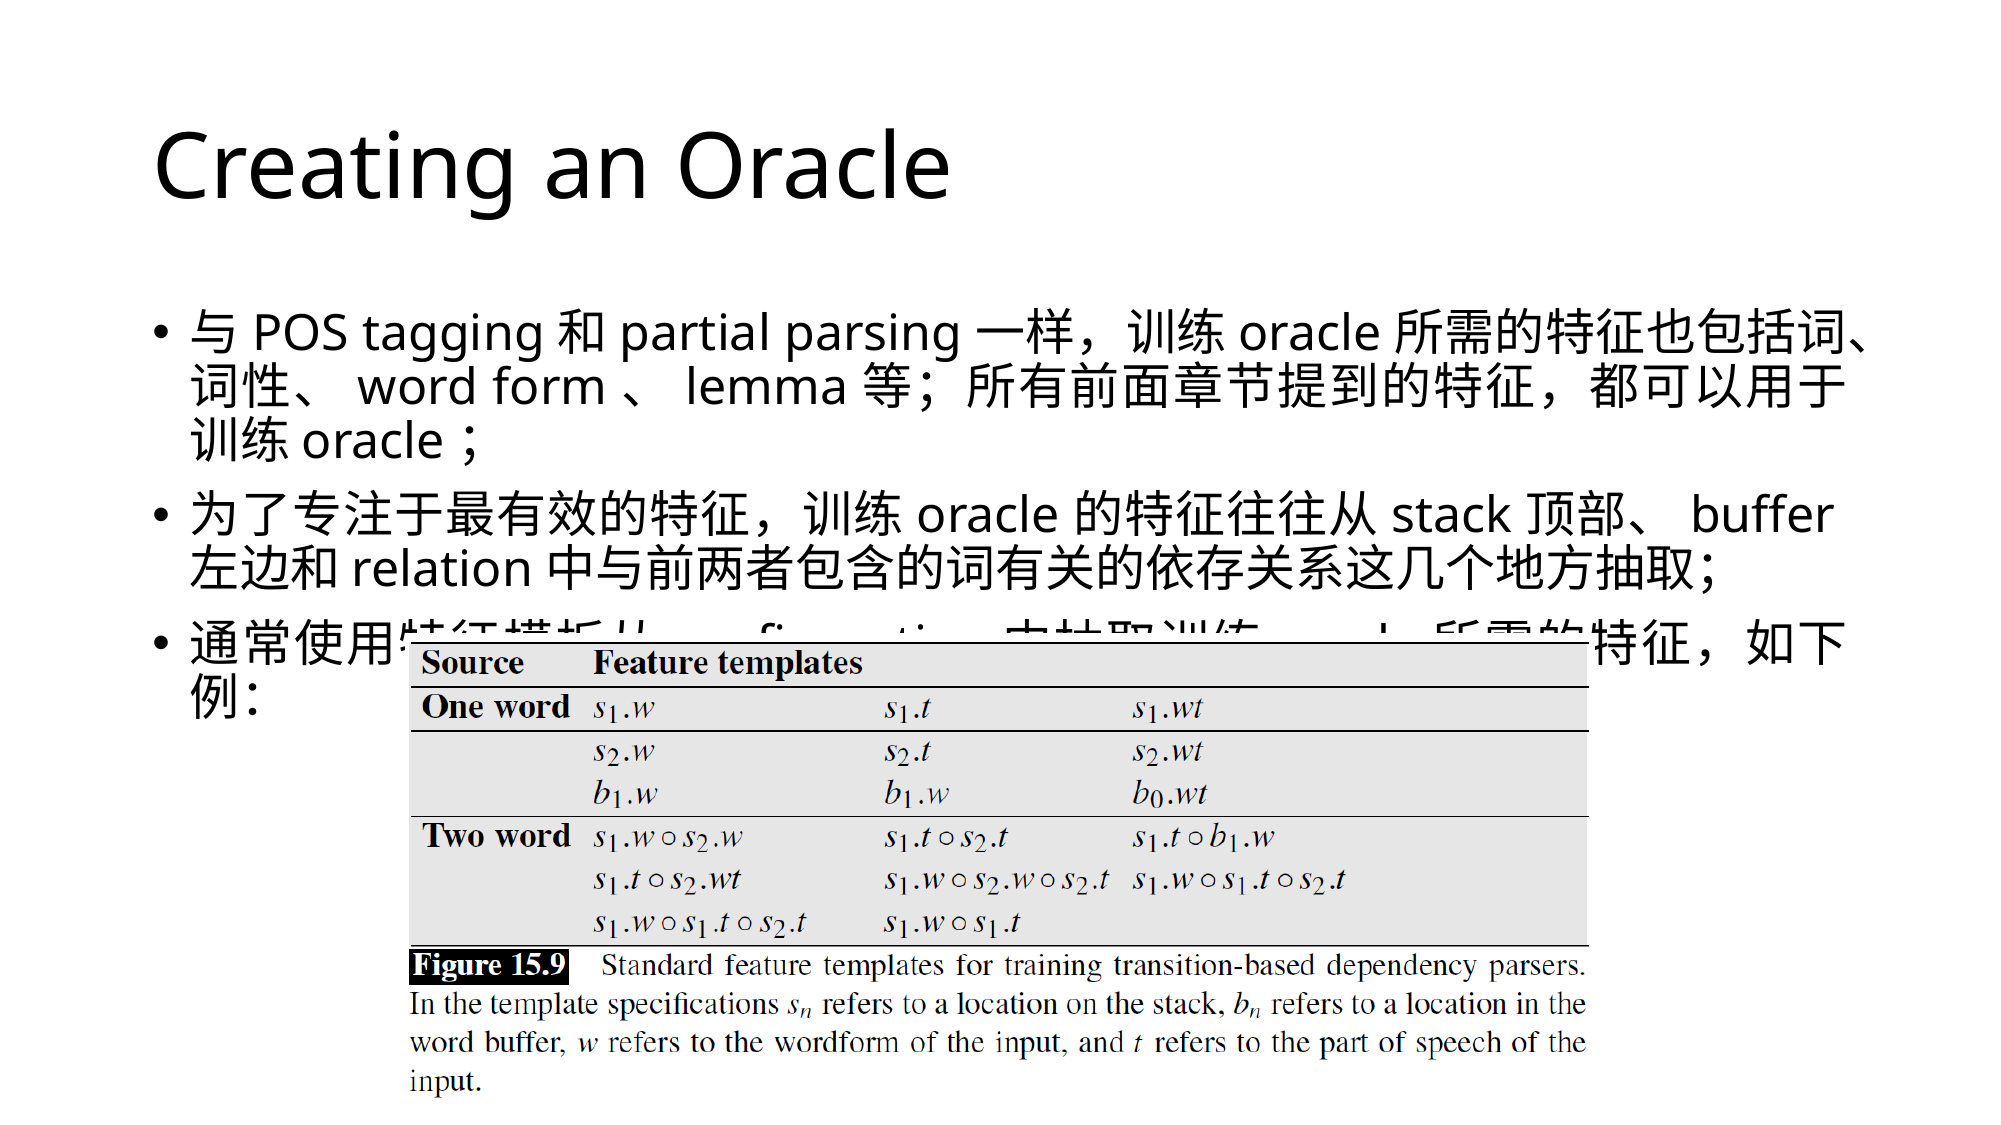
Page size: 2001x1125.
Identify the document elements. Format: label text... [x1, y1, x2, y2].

picture [405, 633, 1595, 1104]
list 与POS tagging和partial parsing一样，训练oracle所需的特征也包括词、词性、word form、lemma等；所有前面章节提到的特征，都可以用于训练oracle； 为了专注于最有效的特征，训练oracle的特征往往从stack顶部、buffer左边和relation中与前两者包含的词有关的依存关系这几个地方抽取； 通常使用特征模板从configuration中抽取训练oracle所需的特征，如下例： [137, 299, 1863, 1014]
title Creating an Oracle [137, 59, 1863, 278]
